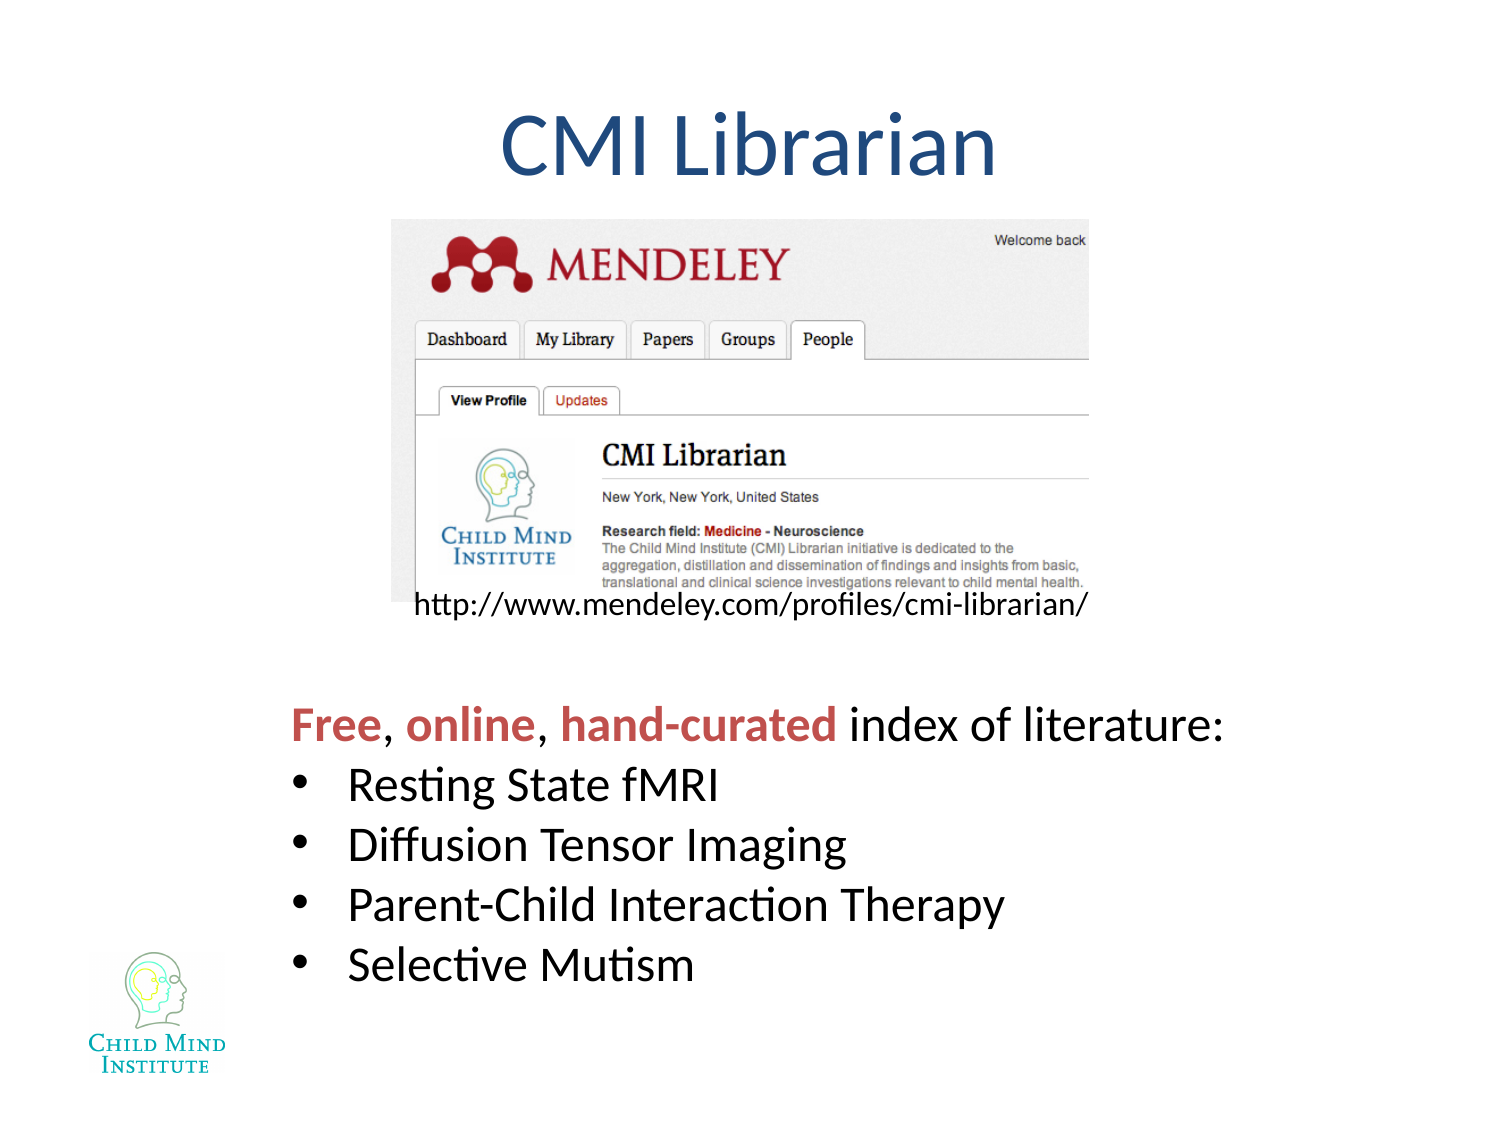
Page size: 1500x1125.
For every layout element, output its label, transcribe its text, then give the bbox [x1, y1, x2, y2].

text_box Free, online, hand-curated index of literature: Resting State fMRI Diffusion Tensor Imaging Parent-Child Interaction Therapy Selective Mutism [276, 684, 1241, 999]
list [337, 219, 1143, 602]
text_box http://www.mendeley.com/profiles/cmi-librarian/ [398, 610, 1105, 630]
picture [89, 952, 225, 1073]
title CMI Librarian [75, 45, 1425, 233]
